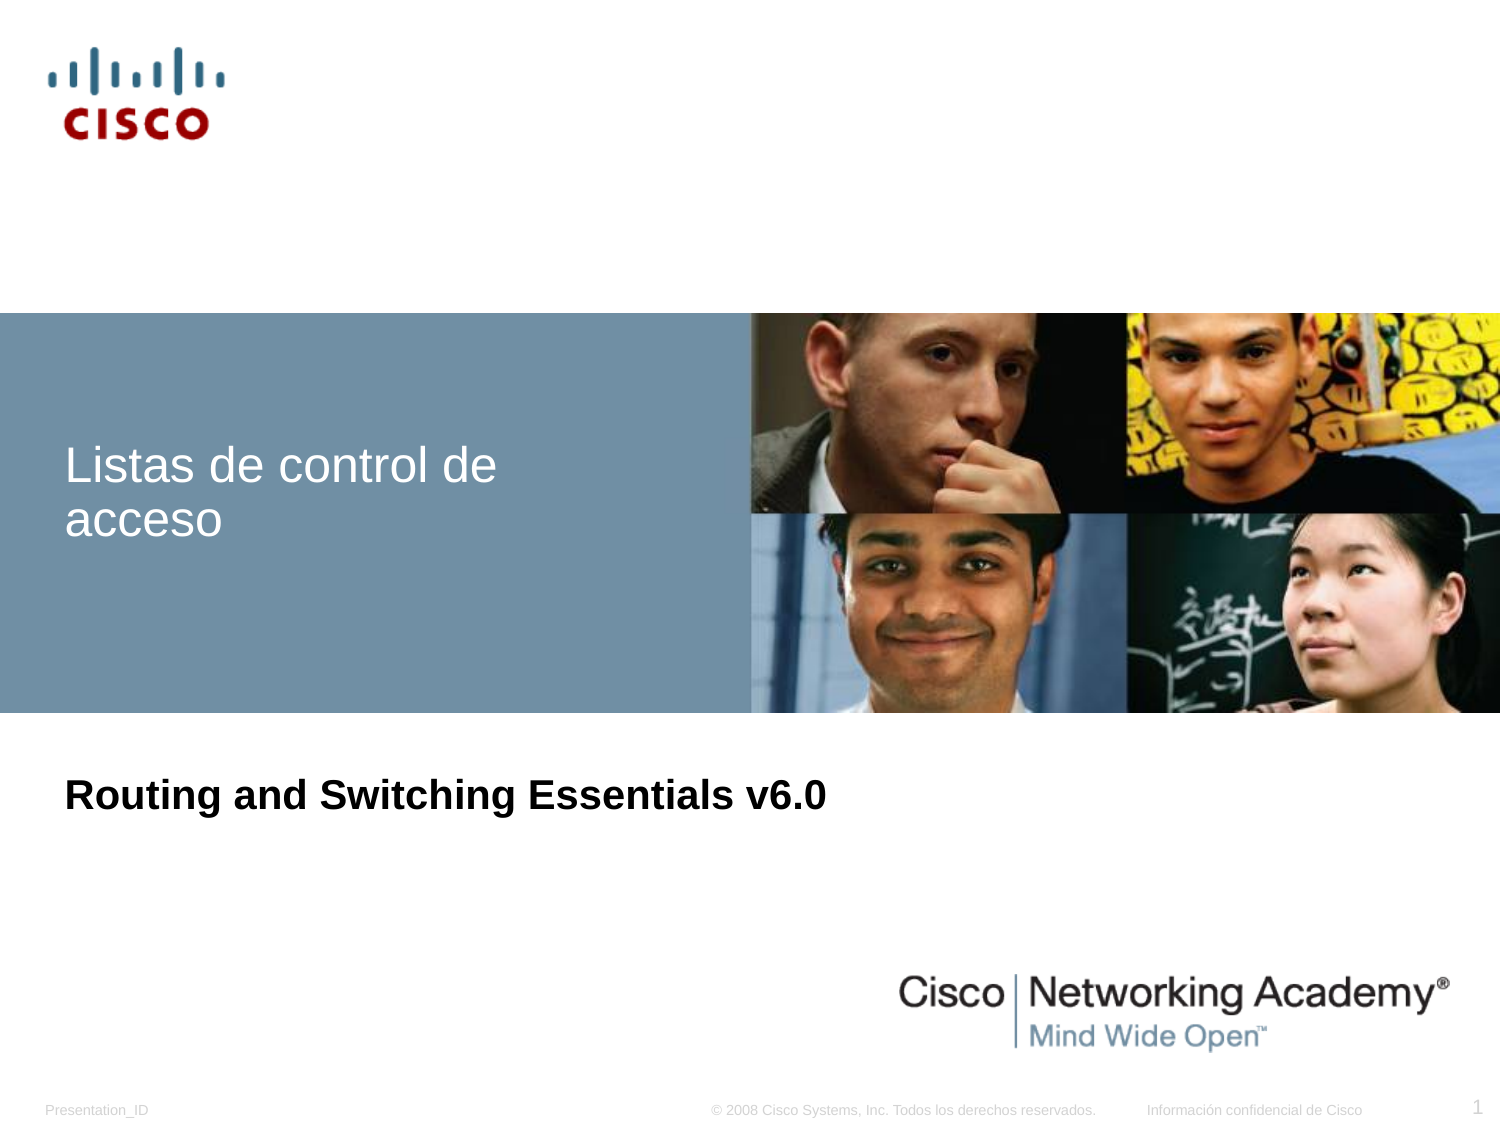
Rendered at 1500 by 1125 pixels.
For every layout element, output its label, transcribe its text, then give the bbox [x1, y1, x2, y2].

subtitle Routing and Switching Essentials v6.0 [51, 766, 1165, 875]
picture [899, 974, 1450, 1053]
picture [0, 313, 1500, 713]
title Listas de control de acceso [51, 371, 684, 615]
picture [40, 19, 233, 168]
